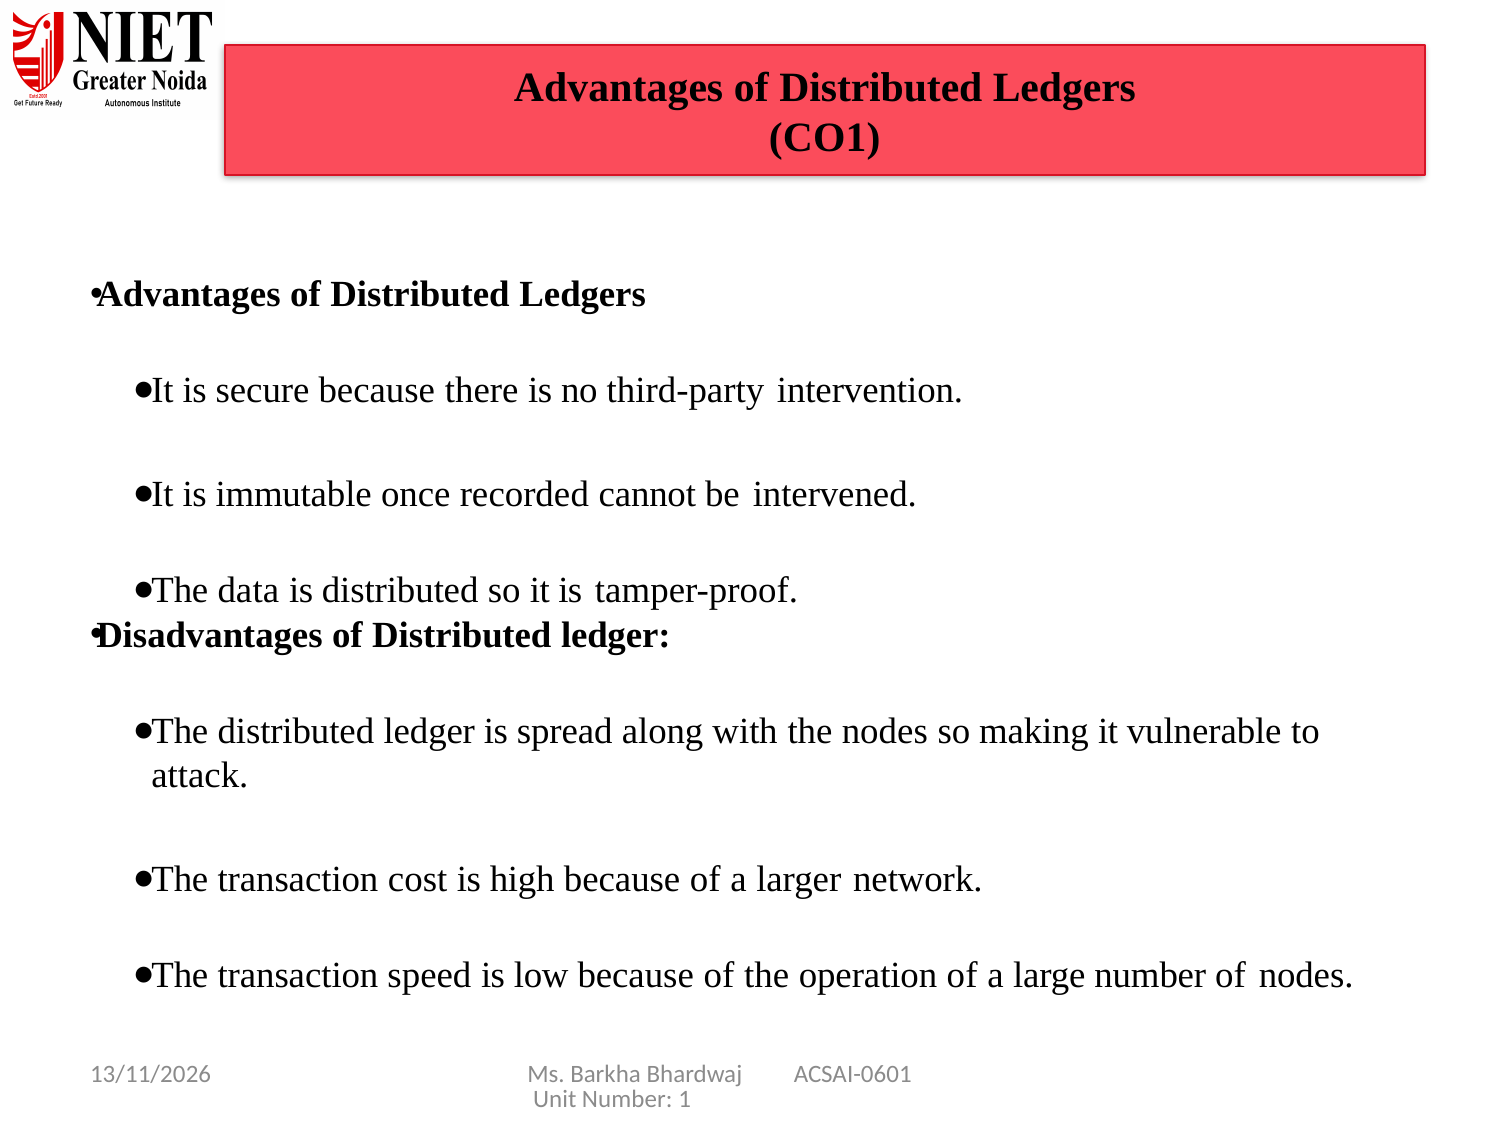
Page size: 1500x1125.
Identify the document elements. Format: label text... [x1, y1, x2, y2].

footer Ms. Barkha Bhardwaj ACSAI-0601 Unit Number: 1 [512, 1042, 988, 1103]
picture [0, 0, 225, 120]
list Advantages of Distributed Ledgers It is secure because there is no third-party intervention. It is immutable once recorded cannot be intervened. The data is distributed so it is tamper-proof. Disadvantages of Distributed ledger: The distributed ledger is spread along with the nodes so making it vulnerable to attack. The transaction cost is high because of a larger network. The transaction speed is low because of the operation of a large number of nodes. [75, 262, 1425, 1005]
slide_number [75, 1042, 425, 1103]
title Advantages of Distributed Ledgers (CO1) [224, 44, 1426, 176]
